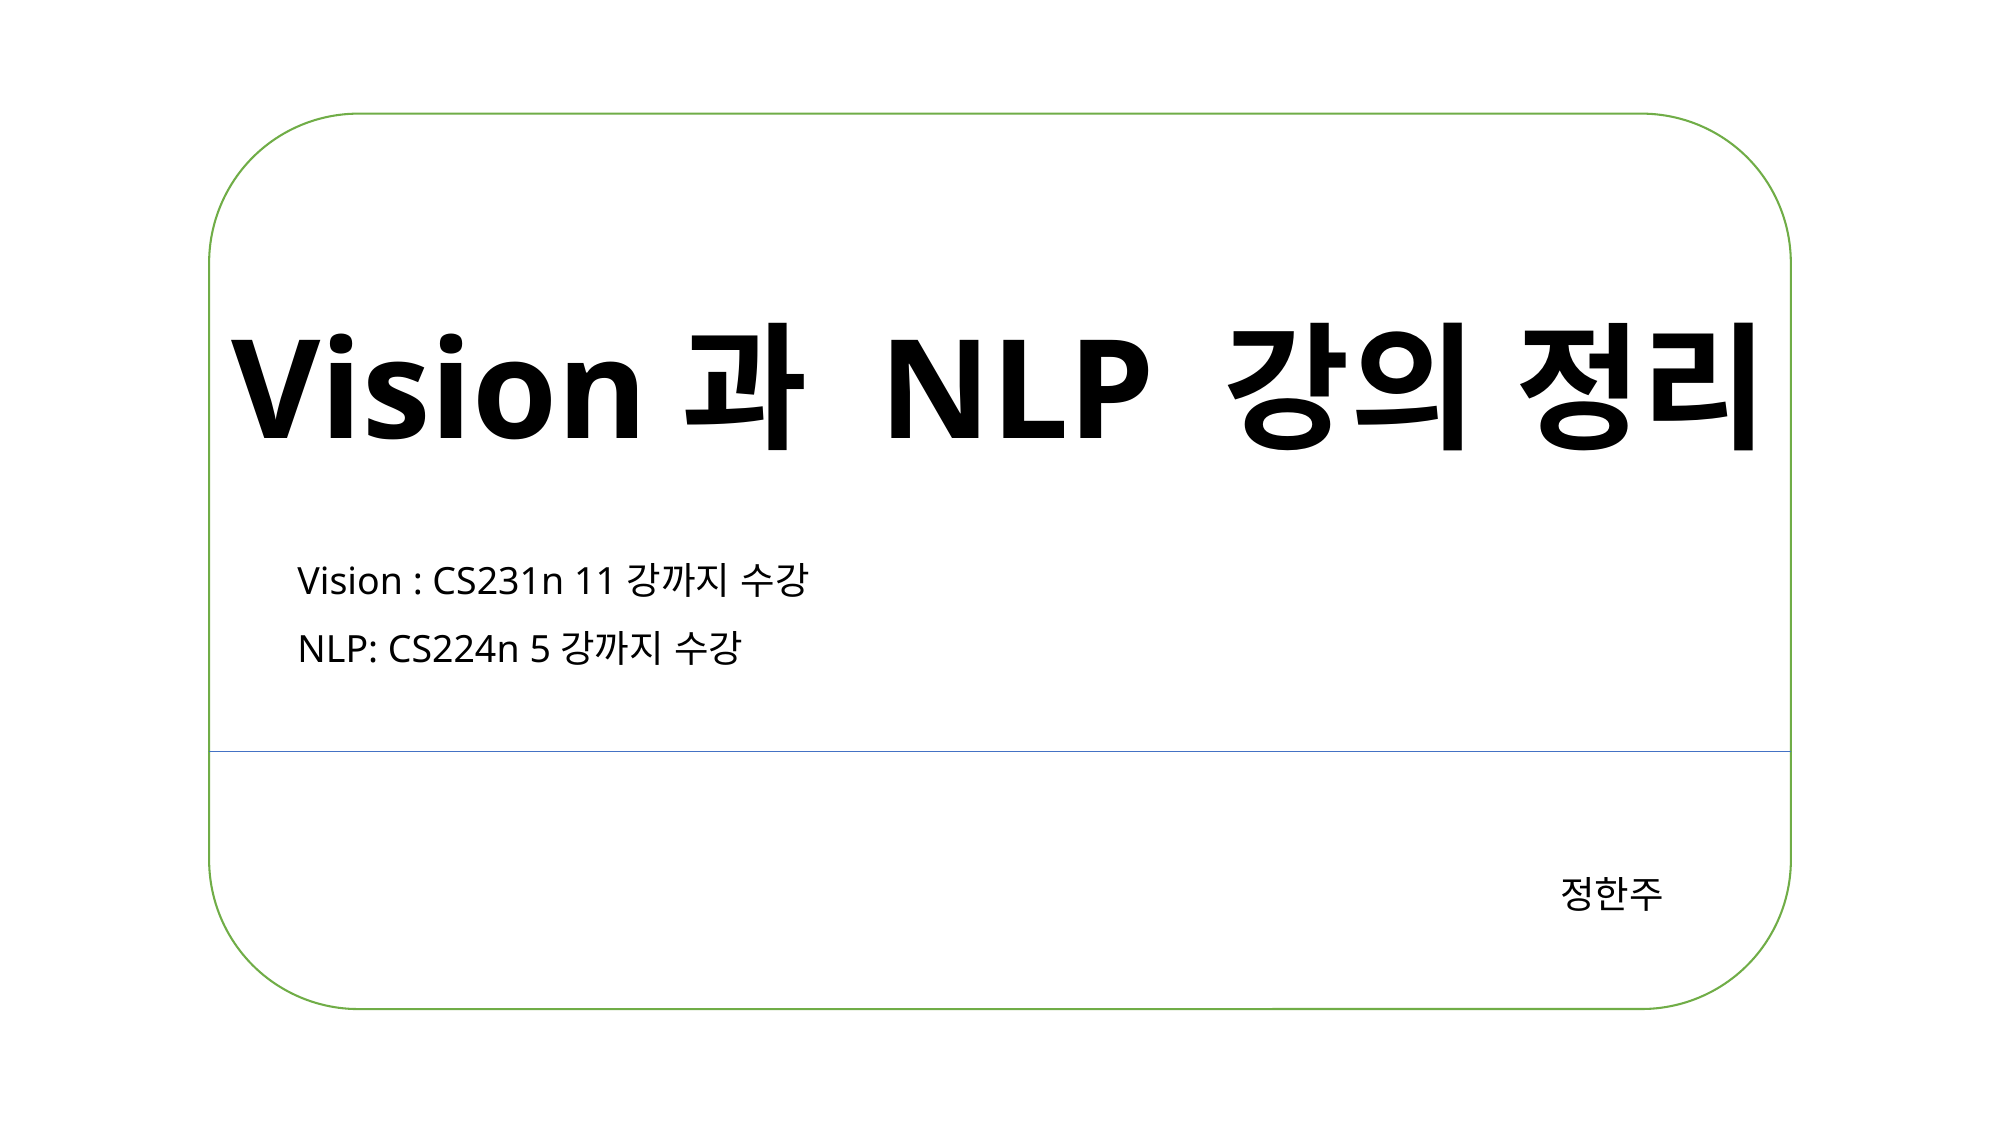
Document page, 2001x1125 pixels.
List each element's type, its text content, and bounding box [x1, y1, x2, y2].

text_box Vision : CS231n 11강까지 수강 NLP: CS224n 5강까지 수강 [282, 527, 1153, 678]
text_box Vision과 NLP 강의 정리 [216, 293, 1784, 474]
text_box 정한주 [1545, 863, 1679, 924]
text_box [208, 112, 1792, 1011]
